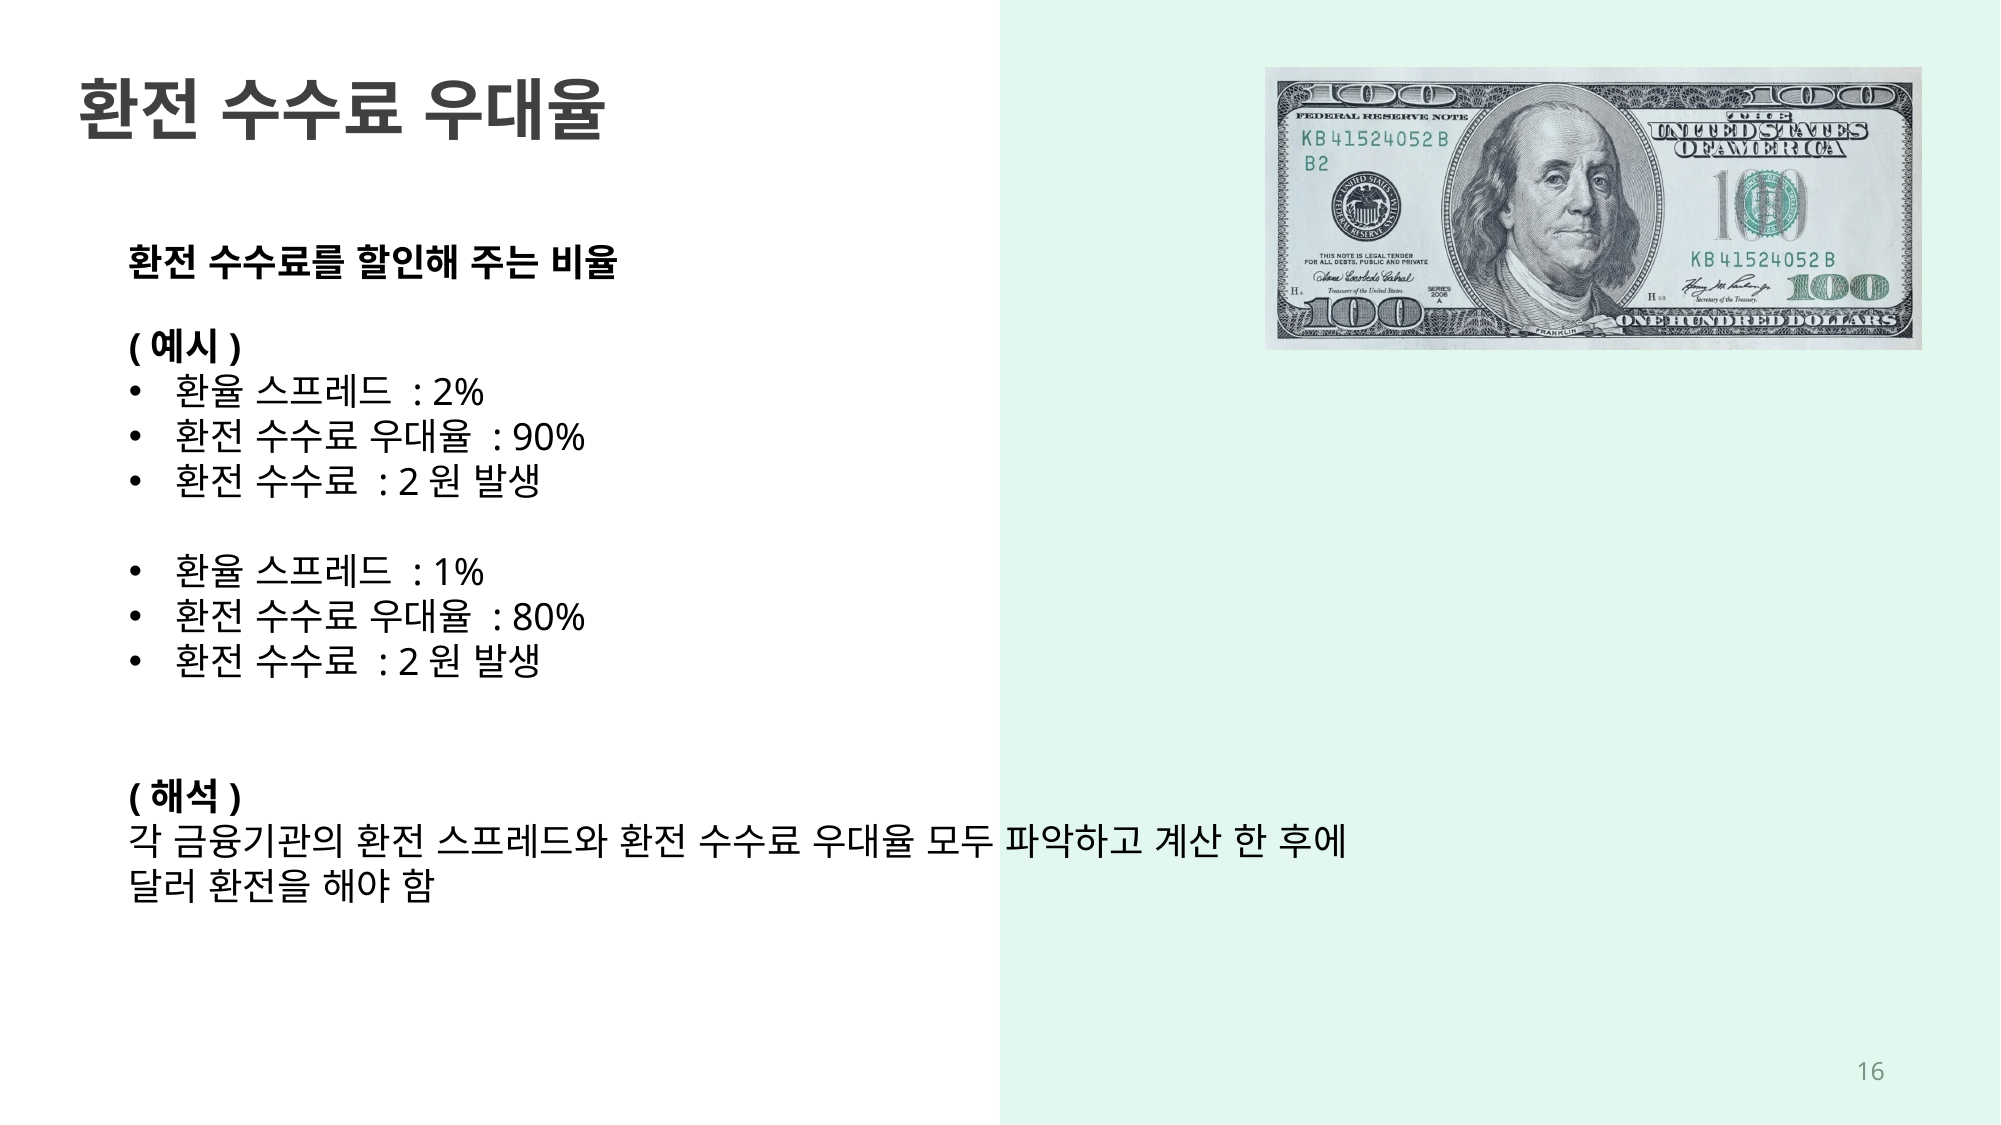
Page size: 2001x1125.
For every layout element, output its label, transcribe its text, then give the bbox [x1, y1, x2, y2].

slide_number 15 [1433, 1042, 1900, 1103]
text_box 환전 수수료를 할인해 주는 비율 [114, 231, 1603, 292]
text_box 환전 수수료 우대율 [78, 68, 1260, 149]
picture [1265, 67, 1922, 350]
text_box (예시) 환율 스프레드 : 2% 환전 수수료 우대율 : 90% 환전 수수료 : 2원 발생 환율 스프레드 : 1% 환전 수수료 우대율 : 80% 환전 수수료 : 2원 발생 (해석) 각 금융기관의 환전 스프레드와 환전 수수료 우대율 모두 파악하고 계산 한 후에 달러 환전을 해야 함 [114, 315, 1733, 916]
